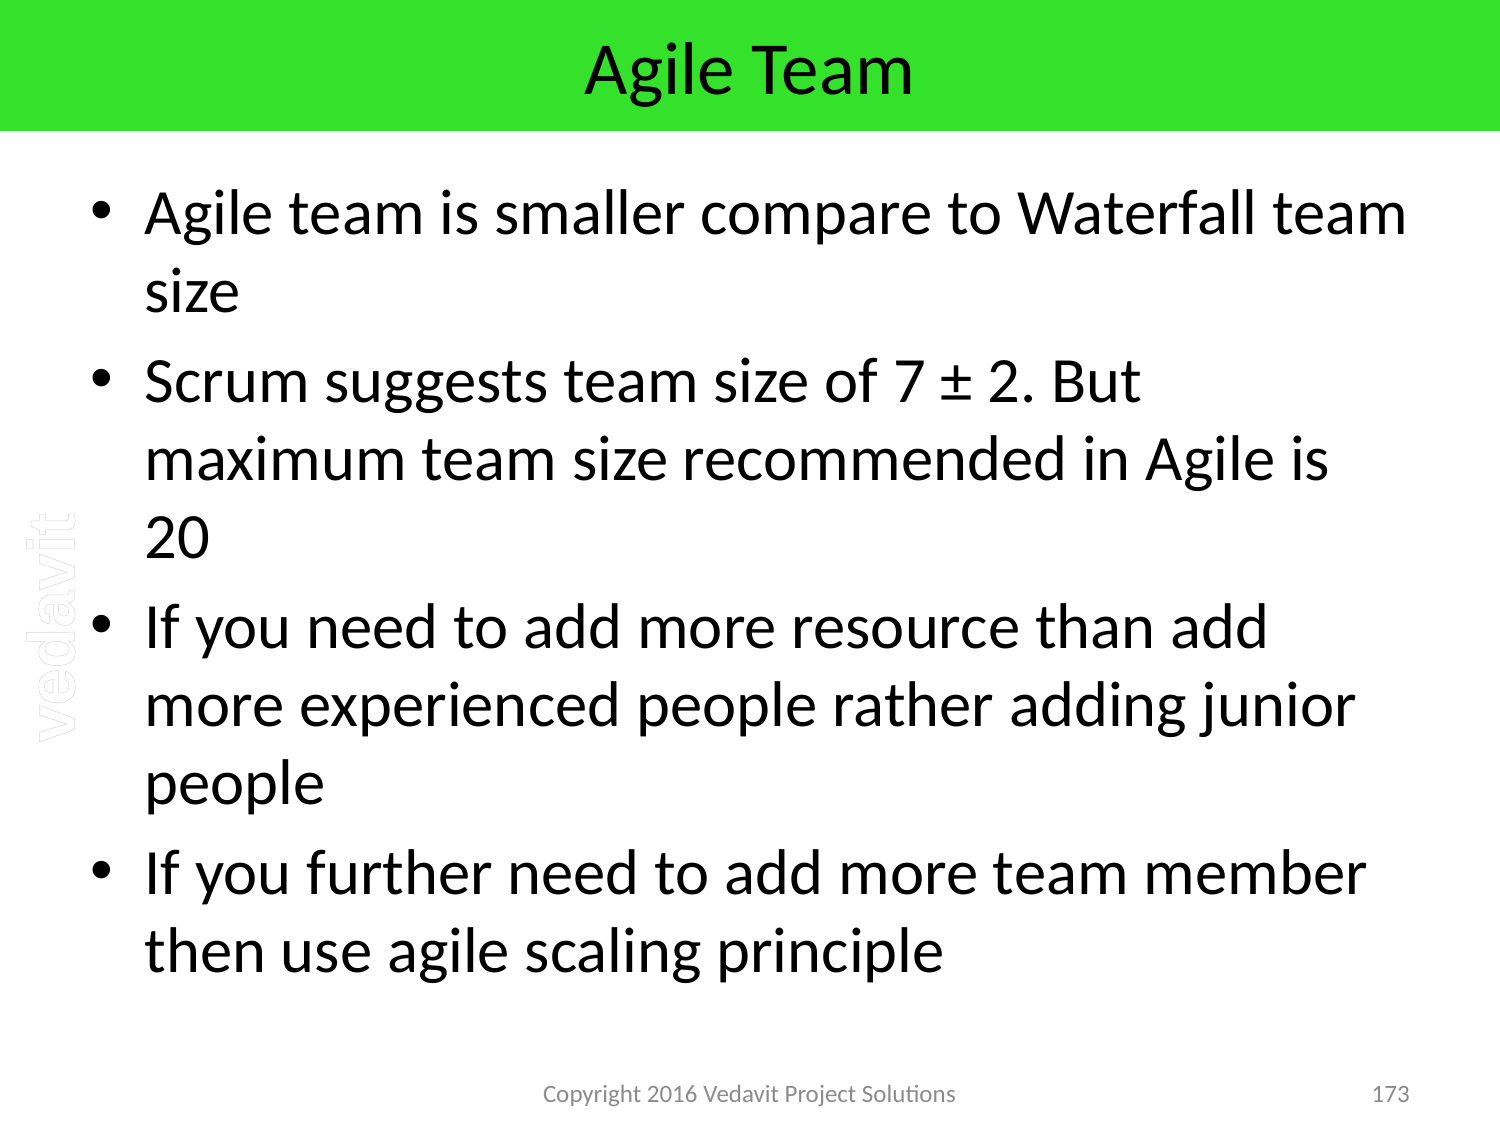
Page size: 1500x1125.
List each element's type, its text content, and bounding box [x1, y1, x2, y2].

title Agile Team [0, 0, 1500, 131]
footer Copyright 2016 Vedavit Project Solutions [512, 1062, 988, 1123]
slide_number 173 [1074, 1062, 1425, 1123]
list Agile team is smaller compare to Waterfall team size Scrum suggests team size of 7 ± 2. But maximum team size recommended in Agile is 20 If you need to add more resource than add more experienced people rather adding junior people If you further need to add more team member then use agile scaling principle [75, 162, 1425, 1000]
